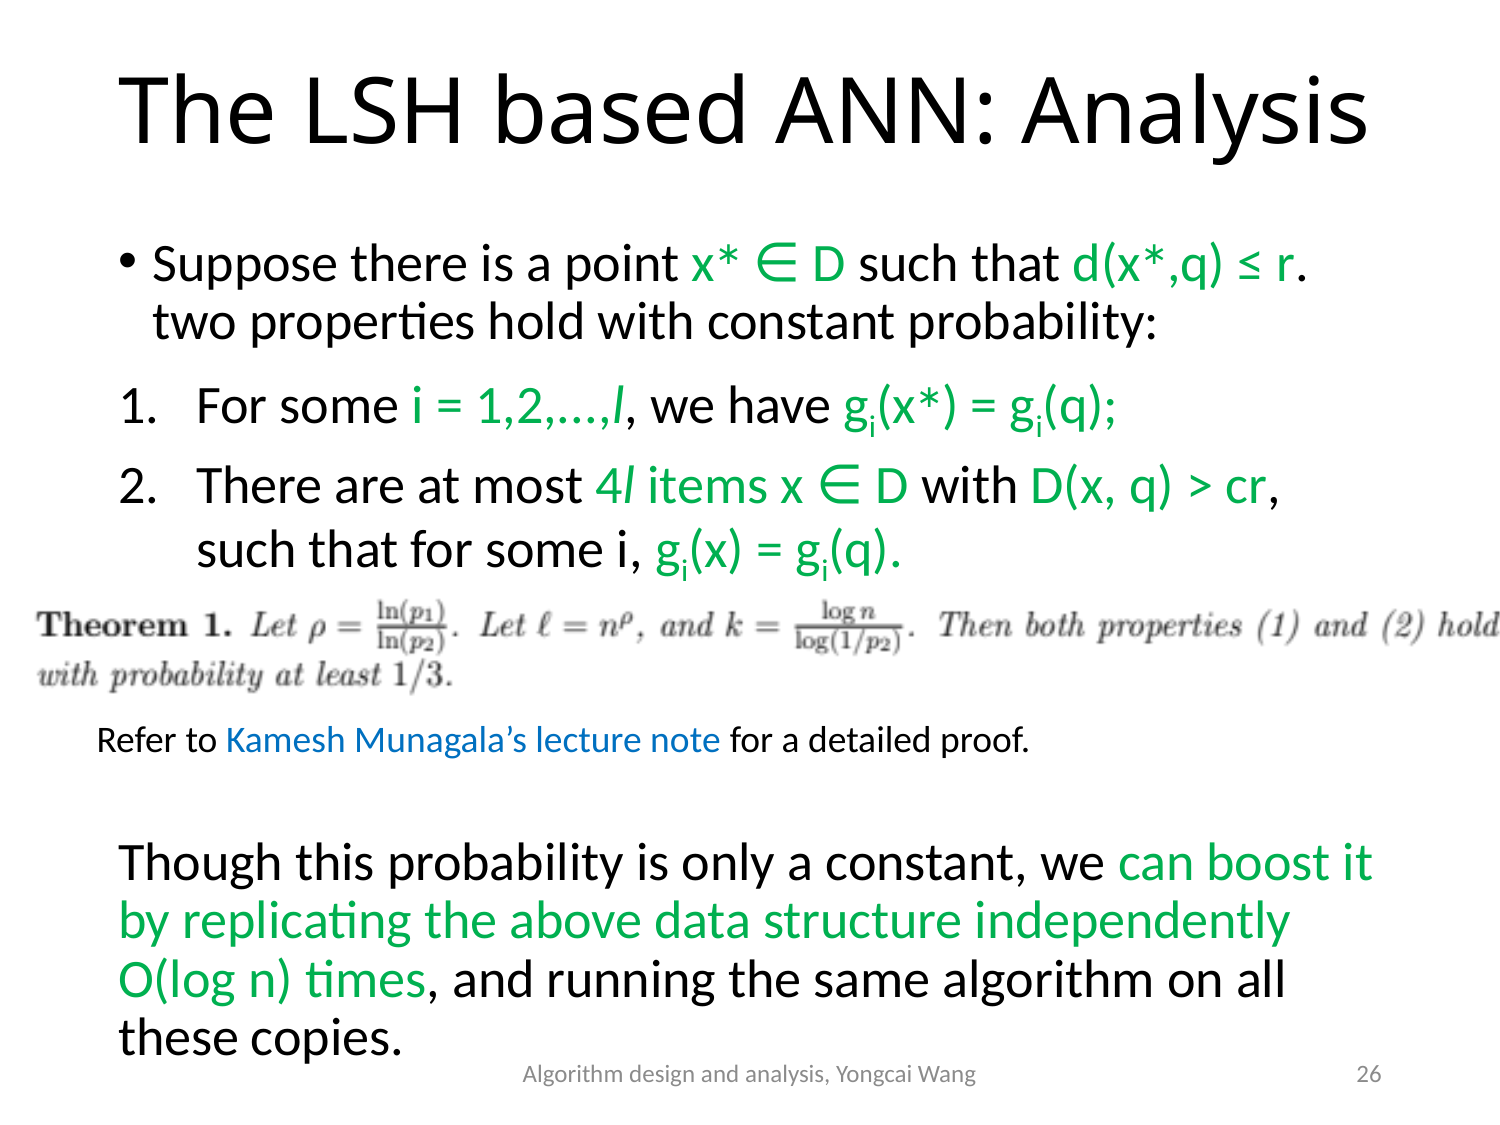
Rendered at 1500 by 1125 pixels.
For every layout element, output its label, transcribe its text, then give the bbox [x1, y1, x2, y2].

footer Algorithm design and analysis, Yongcai Wang [496, 1042, 1004, 1103]
picture [33, 590, 1500, 697]
title The LSH based ANN: Analysis [103, 59, 1397, 226]
text_box Refer to Kamesh Munagala’s lecture note for a detailed proof. [81, 707, 1055, 813]
list Suppose there is a point x∗ ∈ D such that d(x∗,q) ≤ r. two properties hold with constant probability: For some i = 1,2,...,l, we have gi(x∗) = gi(q); There are at most 4l items x ∈ D with D(x, q) > cr, such that for some i, gi(x) = gi(q). Though this probability is only a constant, we can boost it by replicating the above data structure independently O(log n) times, and running the same algorithm on all these copies. [103, 697, 1397, 1082]
slide_number 26 [1059, 1042, 1397, 1103]
list Suppose there is a point x∗ ∈ D such that d(x∗,q) ≤ r. two properties hold with constant probability: For some i = 1,2,...,l, we have gi(x∗) = gi(q); There are at most 4l items x ∈ D with D(x, q) > cr, such that for some i, gi(x) = gi(q). Though this probability is only a constant, we can boost it by replicating the above data structure independently O(log n) times, and running the same algorithm on all these copies. [103, 226, 1397, 590]
